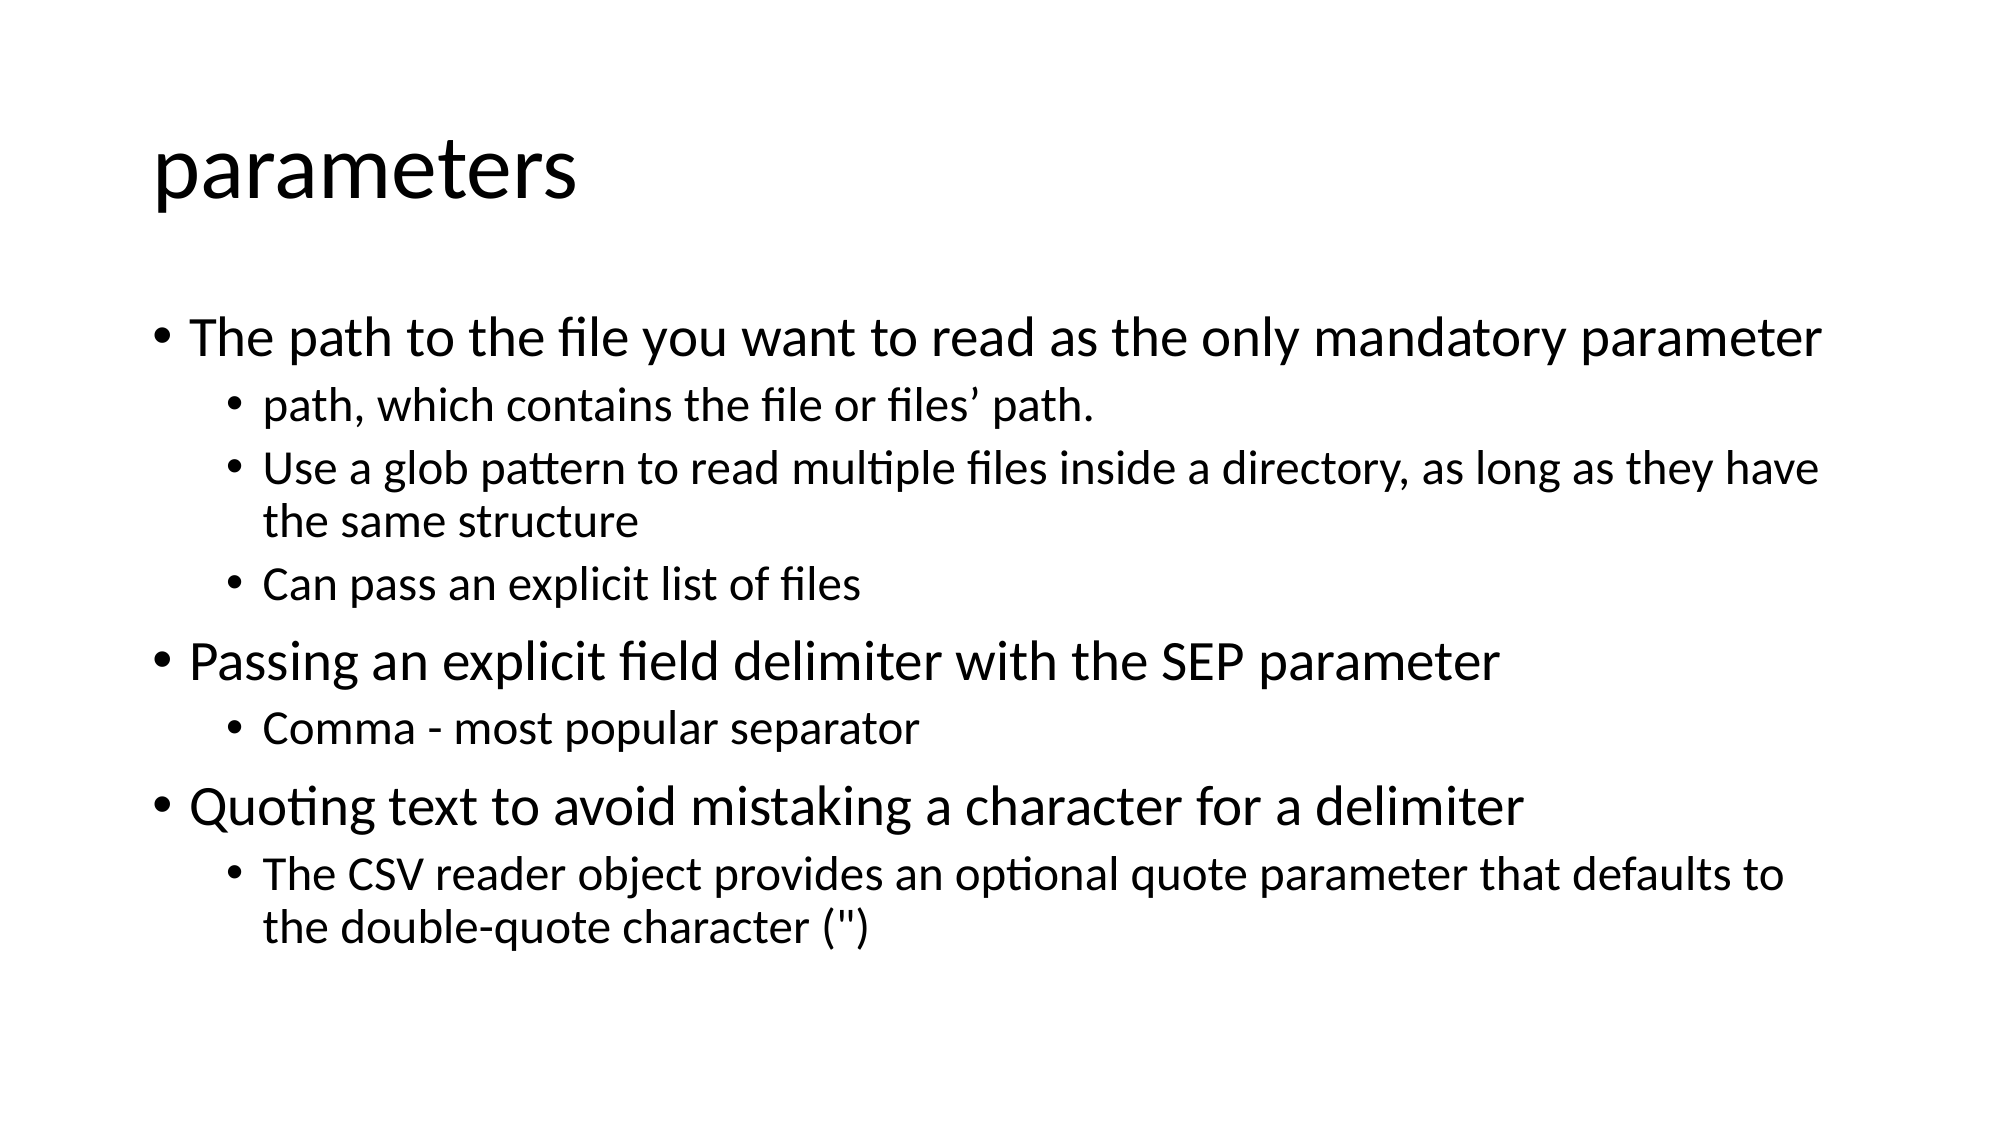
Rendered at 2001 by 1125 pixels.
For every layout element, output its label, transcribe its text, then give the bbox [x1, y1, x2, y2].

title parameters [137, 59, 1863, 278]
list The path to the file you want to read as the only mandatory parameter path, which contains the file or files’ path. Use a glob pattern to read multiple files inside a directory, as long as they have the same structure Can pass an explicit list of files Passing an explicit field delimiter with the SEP parameter Comma - most popular separator Quoting text to avoid mistaking a character for a delimiter The CSV reader object provides an optional quote parameter that defaults to the double-quote character (") [137, 299, 1863, 1014]
